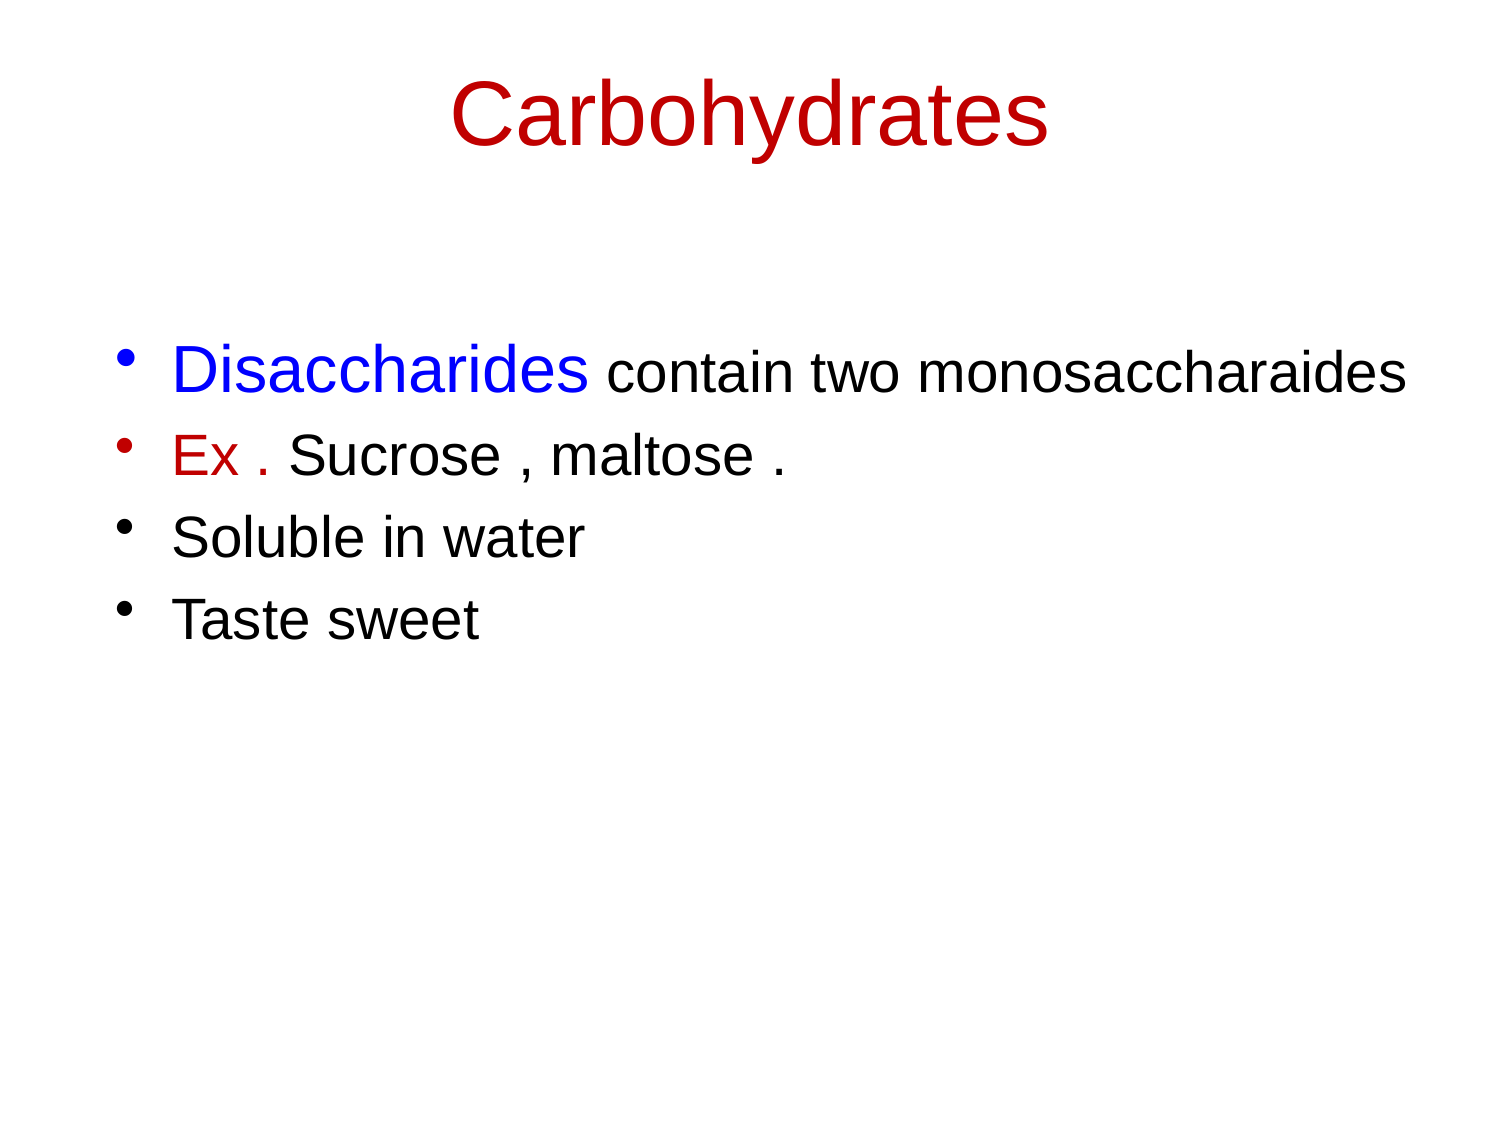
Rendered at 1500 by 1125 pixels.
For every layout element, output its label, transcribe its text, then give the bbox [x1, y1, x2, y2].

list Disaccharides contain two monosaccharaides Ex . Sucrose , maltose . Soluble in water Taste sweet [99, 224, 1463, 500]
title Carbohydrates [75, 50, 1425, 168]
